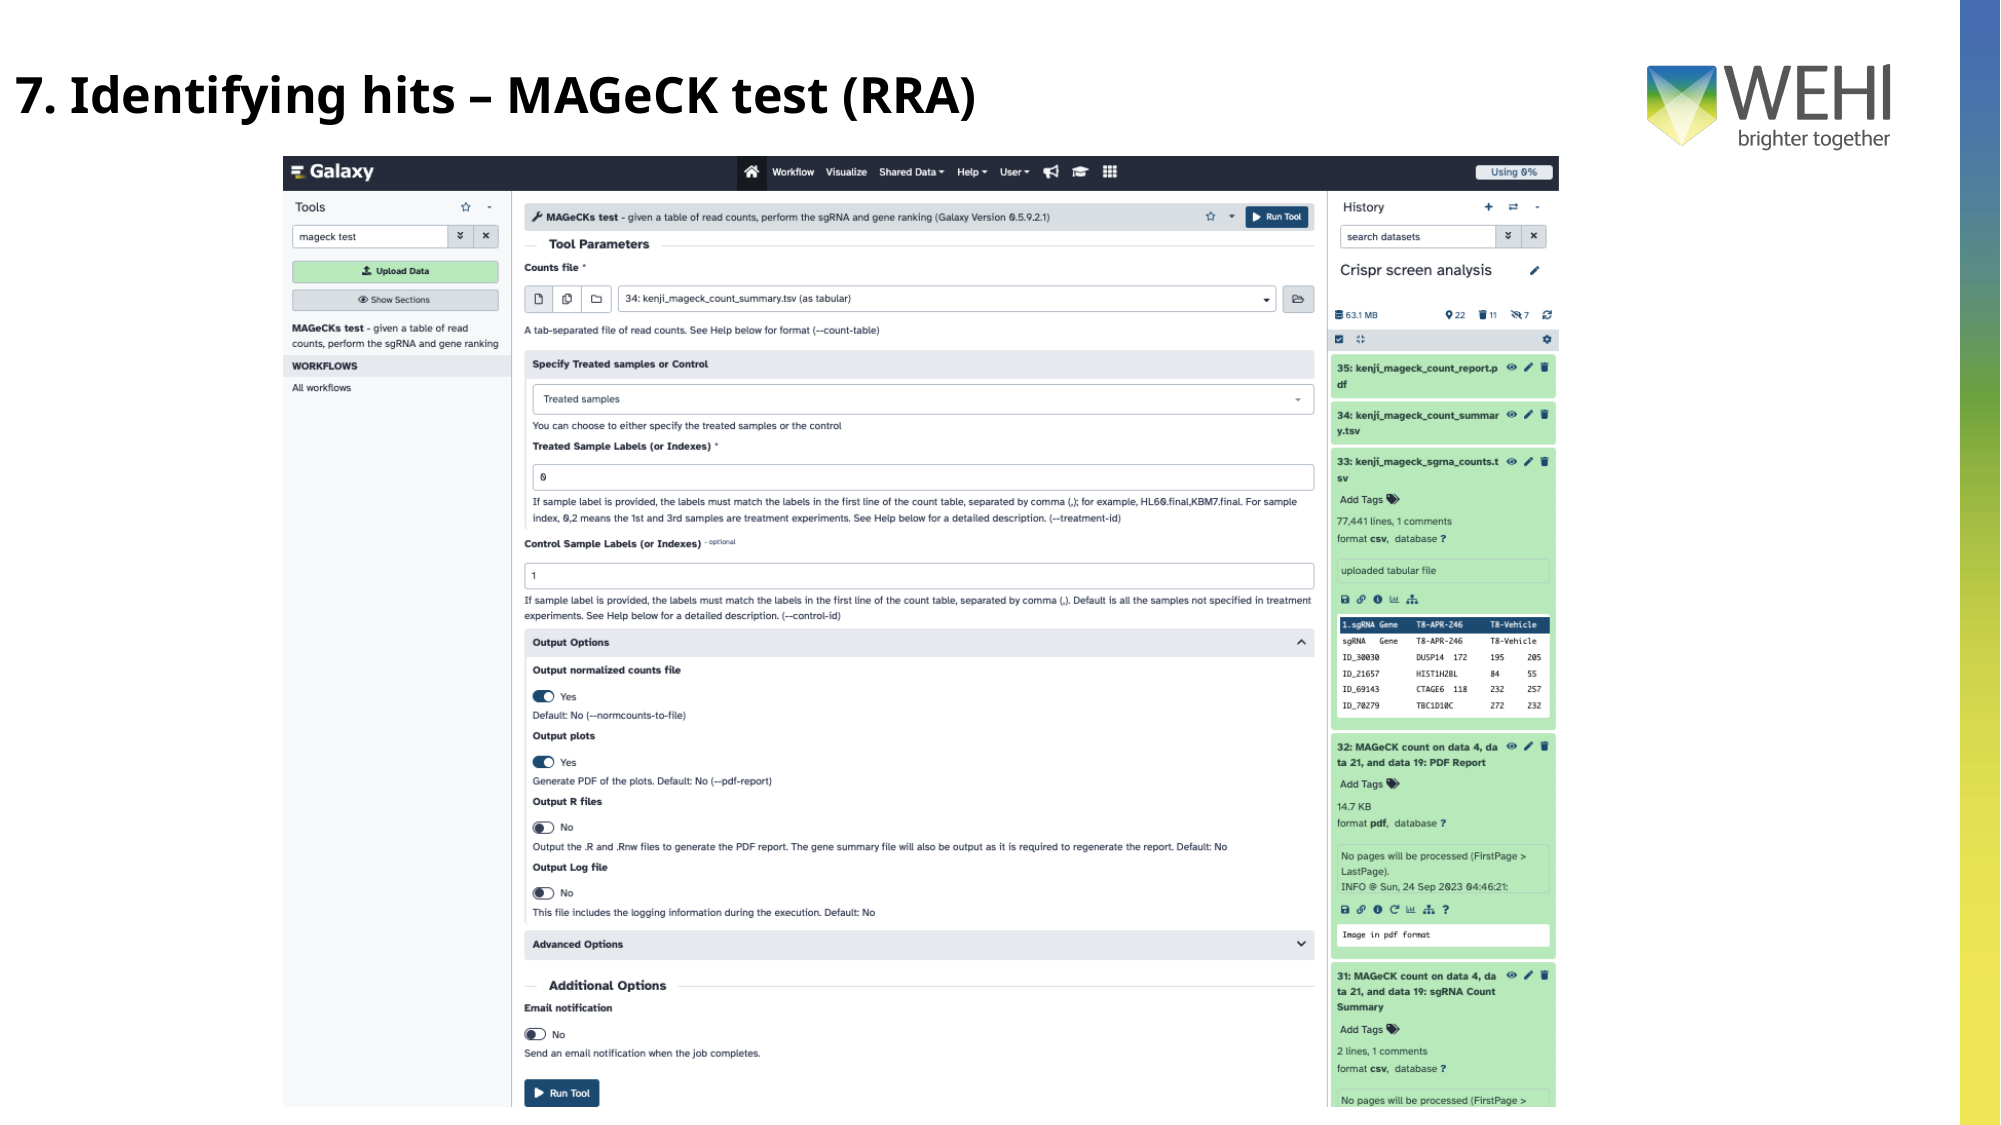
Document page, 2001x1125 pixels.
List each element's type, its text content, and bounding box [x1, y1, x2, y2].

picture [1960, 0, 2000, 1125]
picture [282, 155, 1559, 1107]
title 7. Identifying hits – MAGeCK test (RRA) [0, 0, 1623, 188]
picture [1641, 61, 1896, 153]
